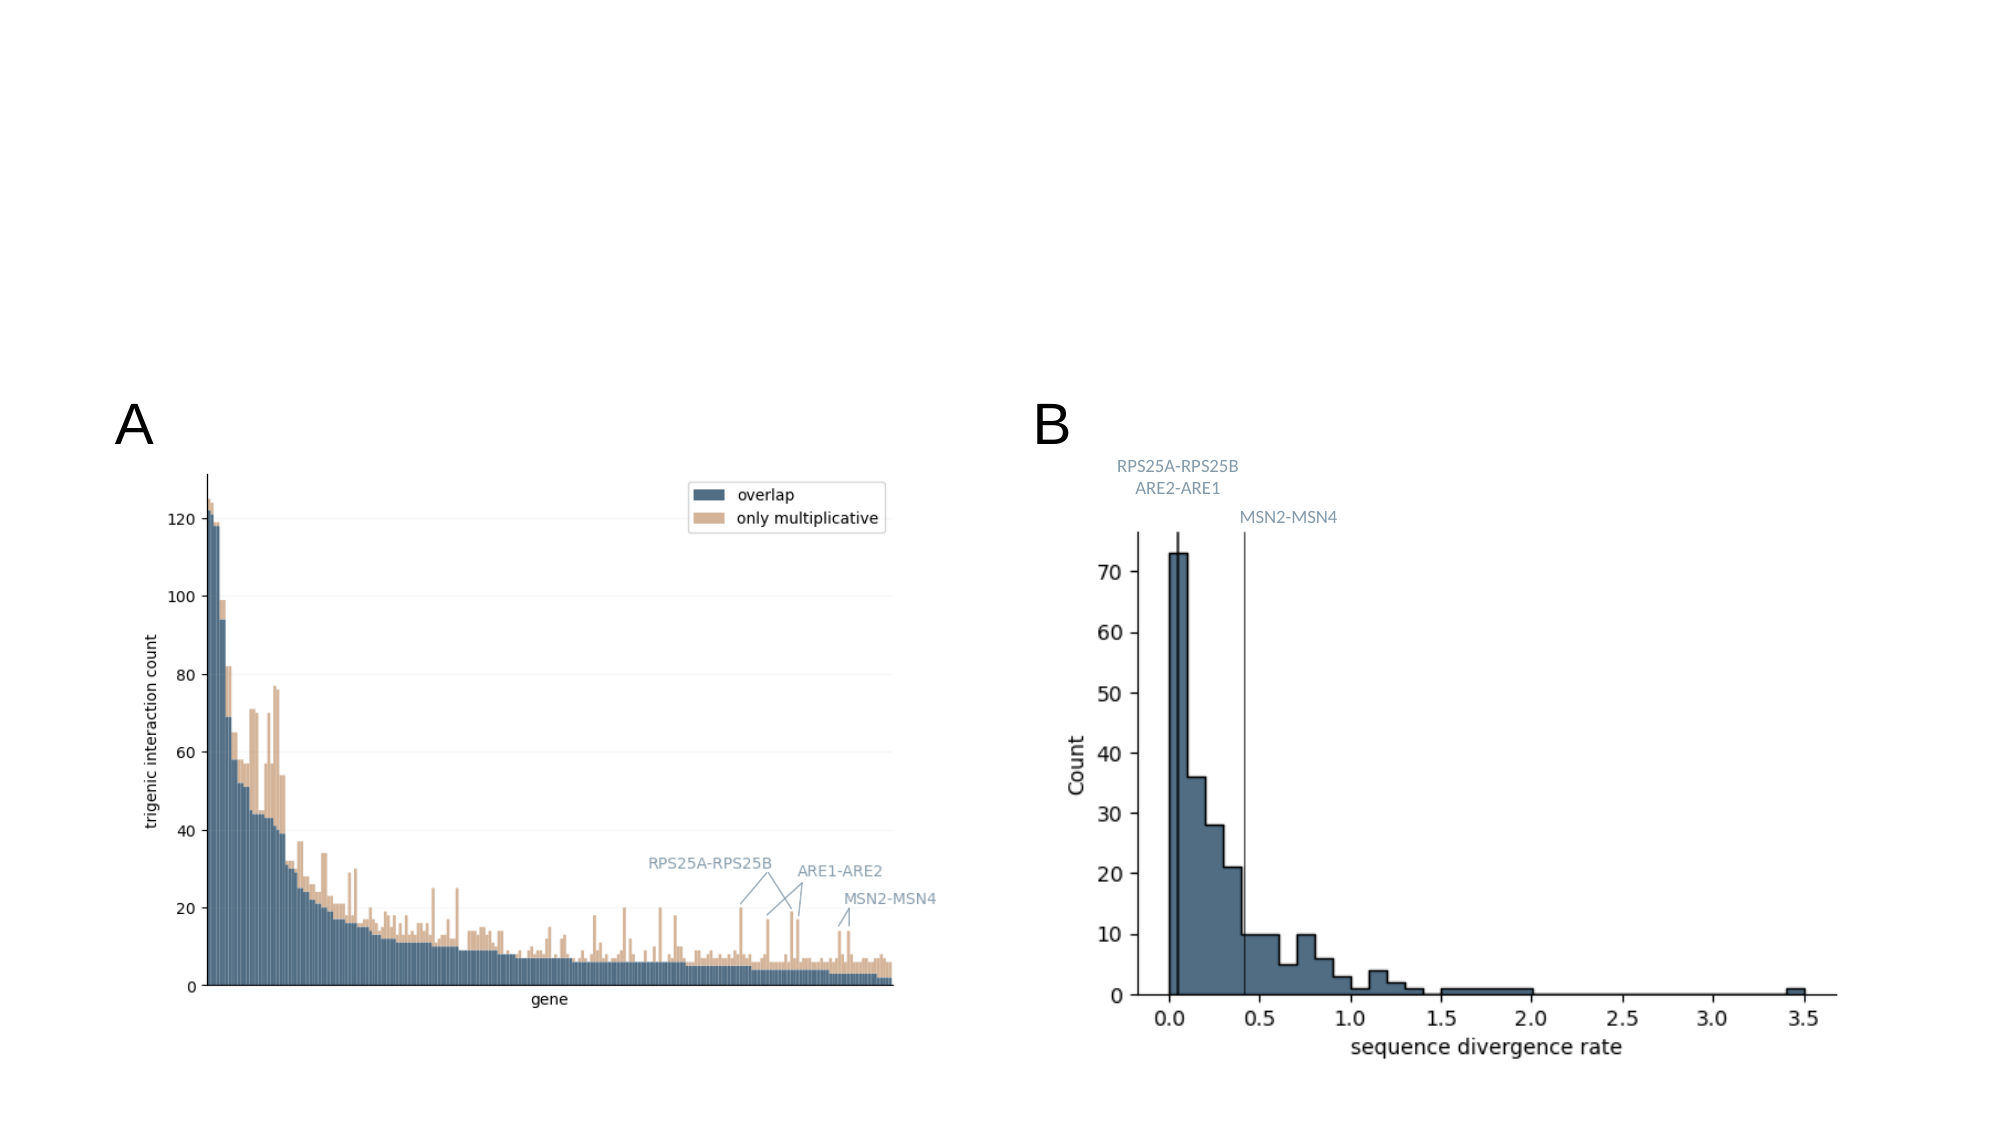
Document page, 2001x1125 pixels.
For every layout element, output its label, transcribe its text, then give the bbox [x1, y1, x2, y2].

text_box B [1017, 378, 1087, 464]
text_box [134, 464, 948, 1018]
text_box A [100, 378, 169, 464]
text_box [1052, 445, 1851, 1074]
